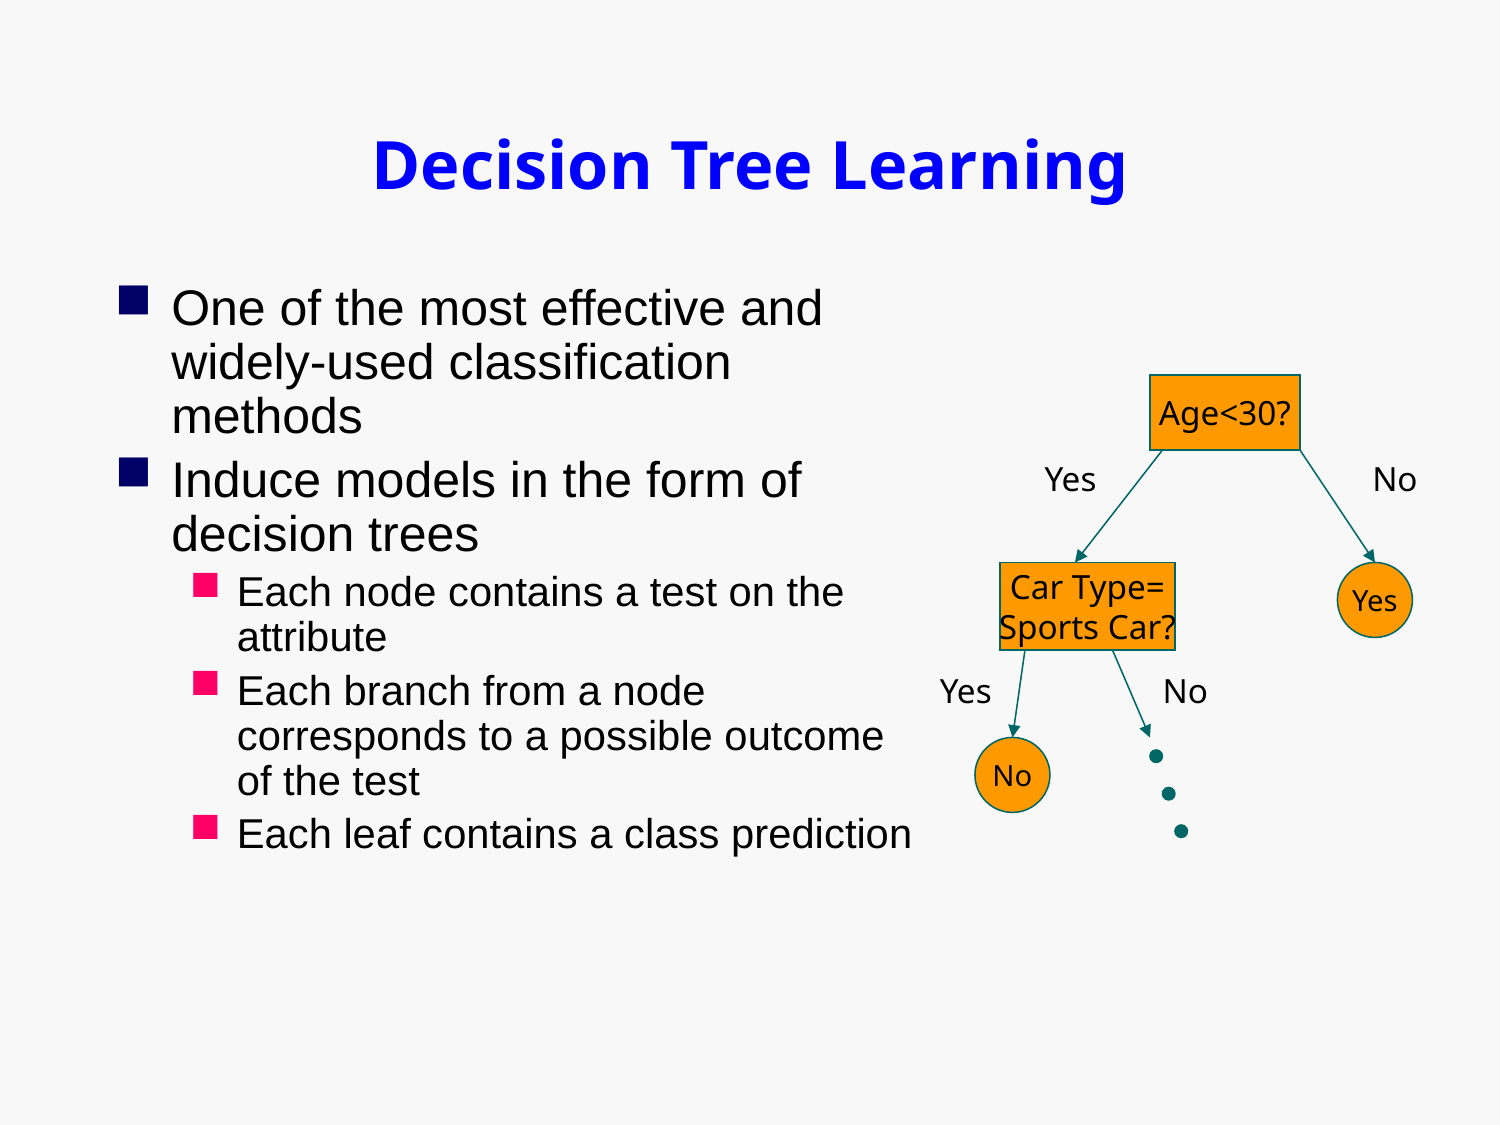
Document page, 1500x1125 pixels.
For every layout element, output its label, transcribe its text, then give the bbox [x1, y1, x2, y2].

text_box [924, 374, 1431, 838]
title Decision Tree Learning [112, 68, 1388, 257]
list One of the most effective and widely-used classification methods Induce models in the form of decision trees Each node contains a test on the attribute Each branch from a node corresponds to a possible outcome of the test Each leaf contains a class prediction [99, 275, 938, 1025]
